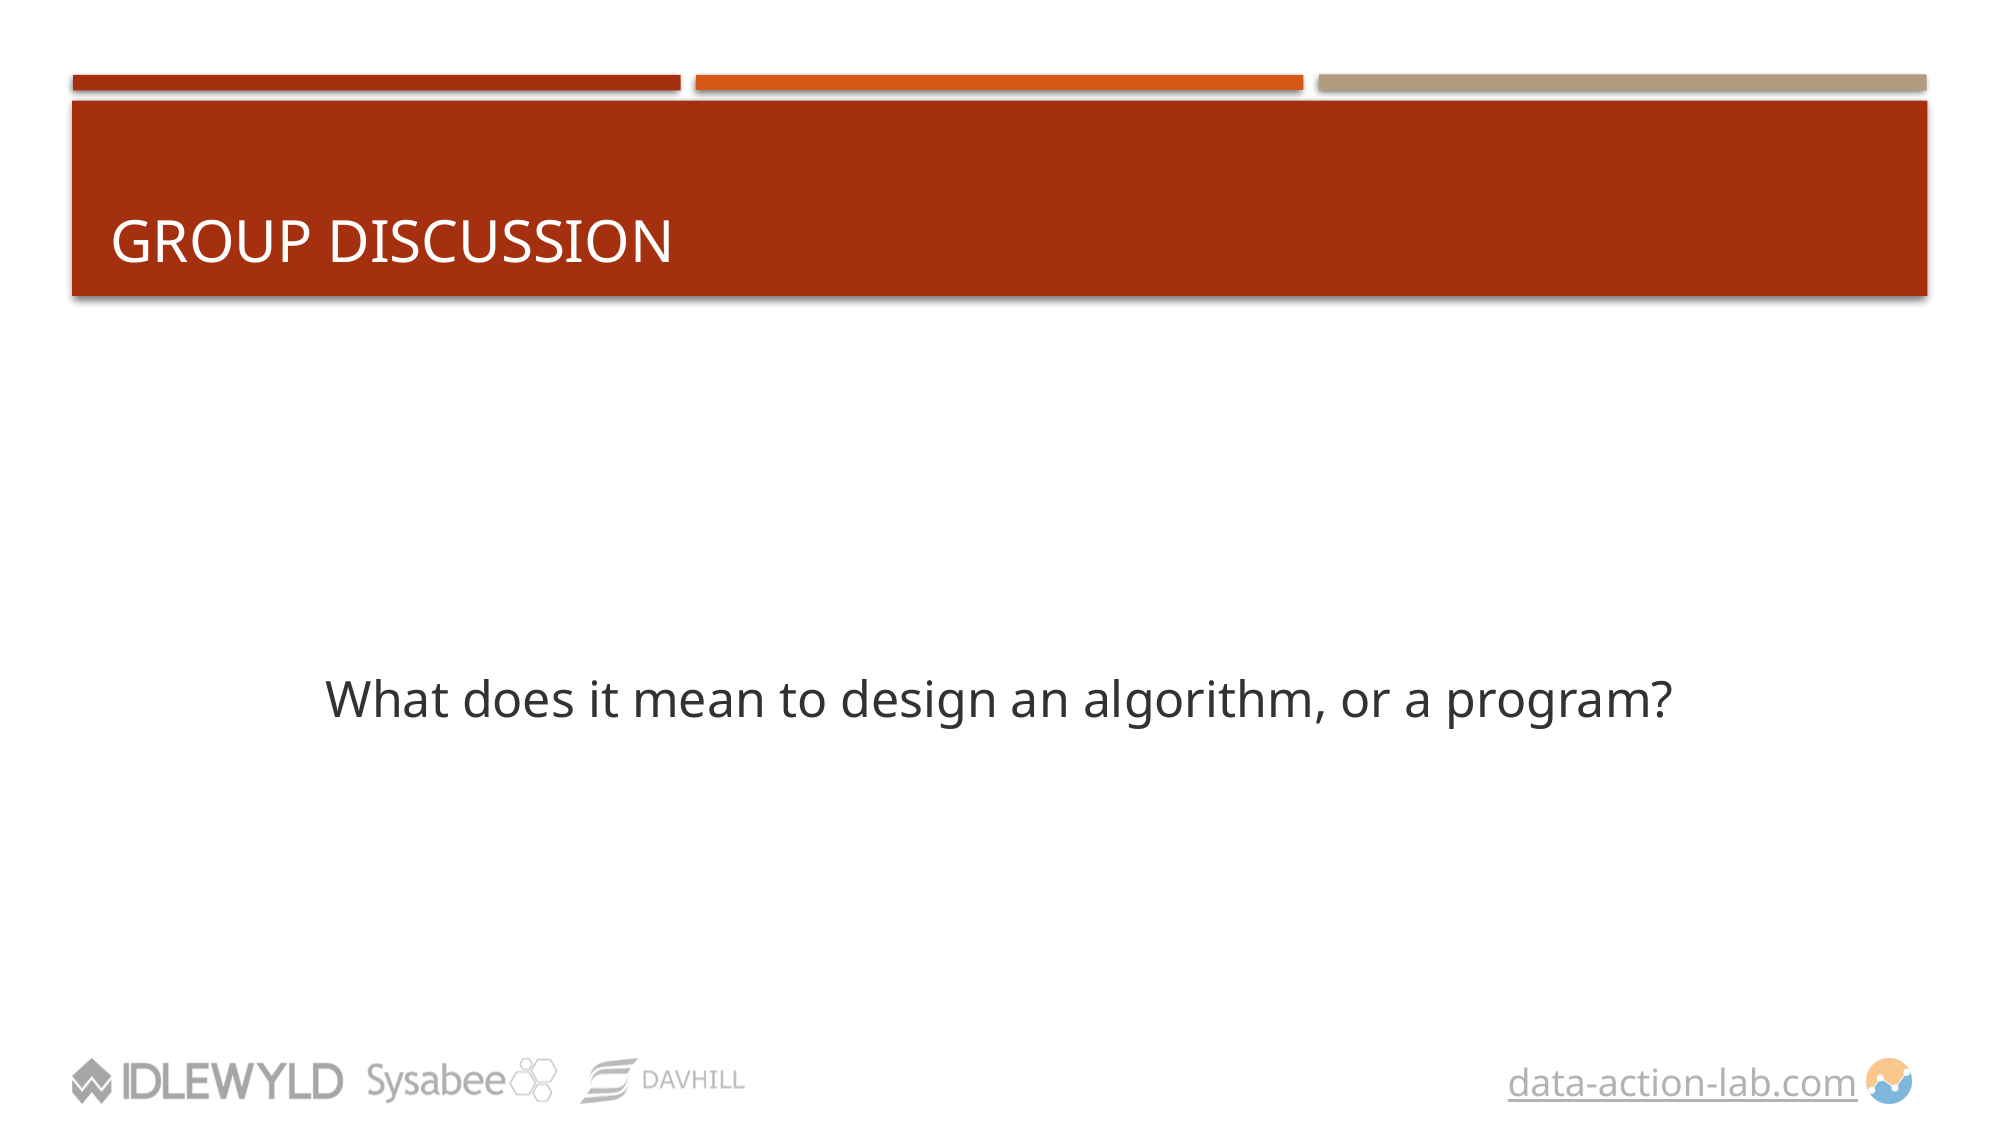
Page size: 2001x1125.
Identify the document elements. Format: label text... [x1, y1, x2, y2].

list What does it mean to design an algorithm, or a program? [95, 357, 1905, 1037]
picture [72, 1058, 745, 1104]
title Group Discussion [95, 115, 1905, 282]
